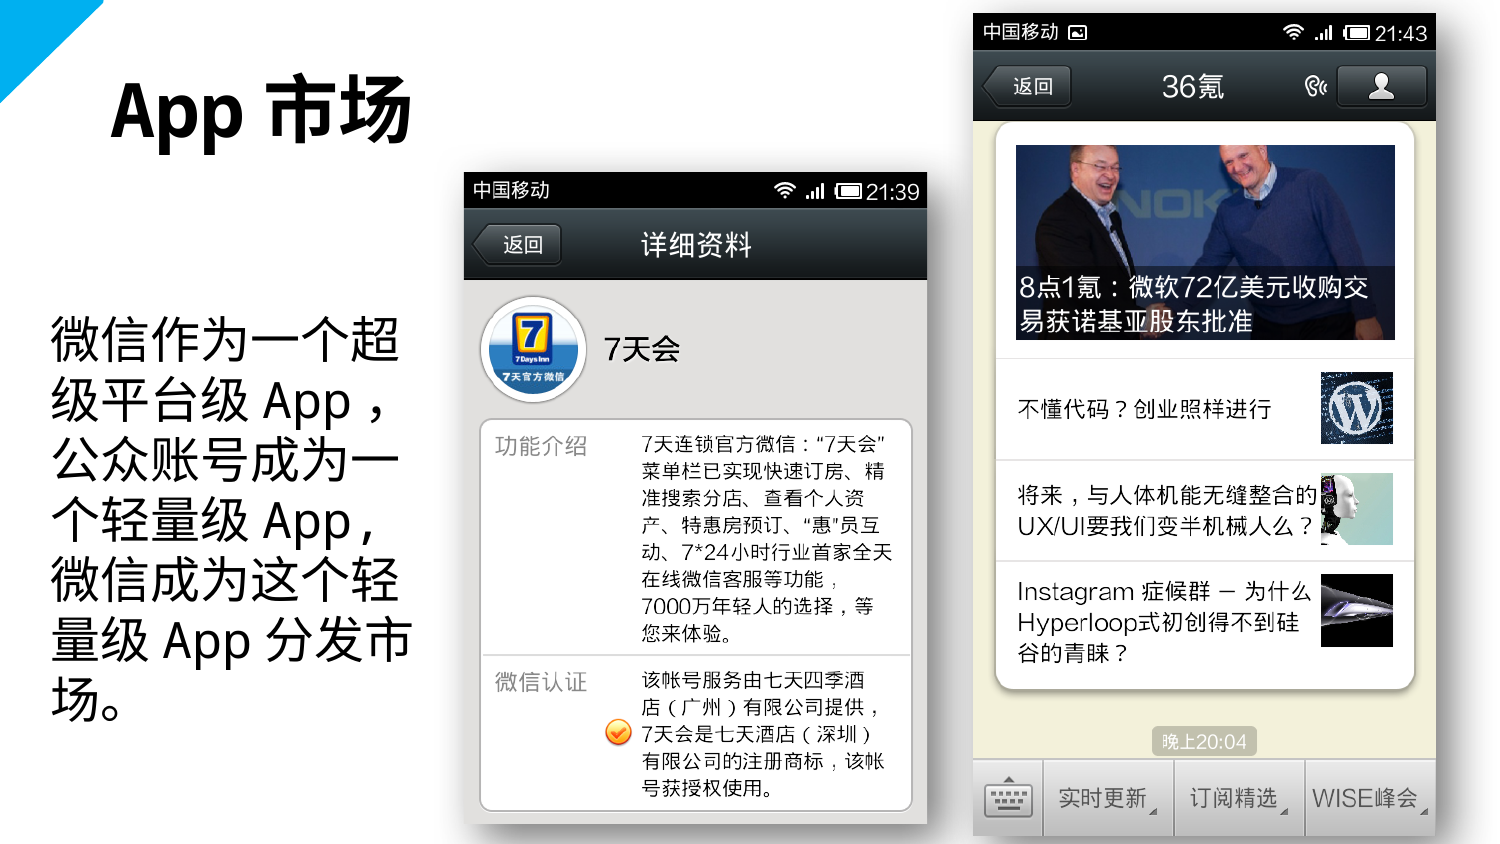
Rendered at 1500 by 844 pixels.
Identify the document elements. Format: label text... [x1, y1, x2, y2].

text_box App市场 [96, 55, 429, 161]
text_box 微信作为一个超级平台级App，公众账号成为一个轻量级App,微信成为这个轻量级App分发市场。 [35, 300, 431, 736]
picture [463, 171, 928, 824]
picture [972, 13, 1436, 836]
text_box [0, 0, 104, 104]
